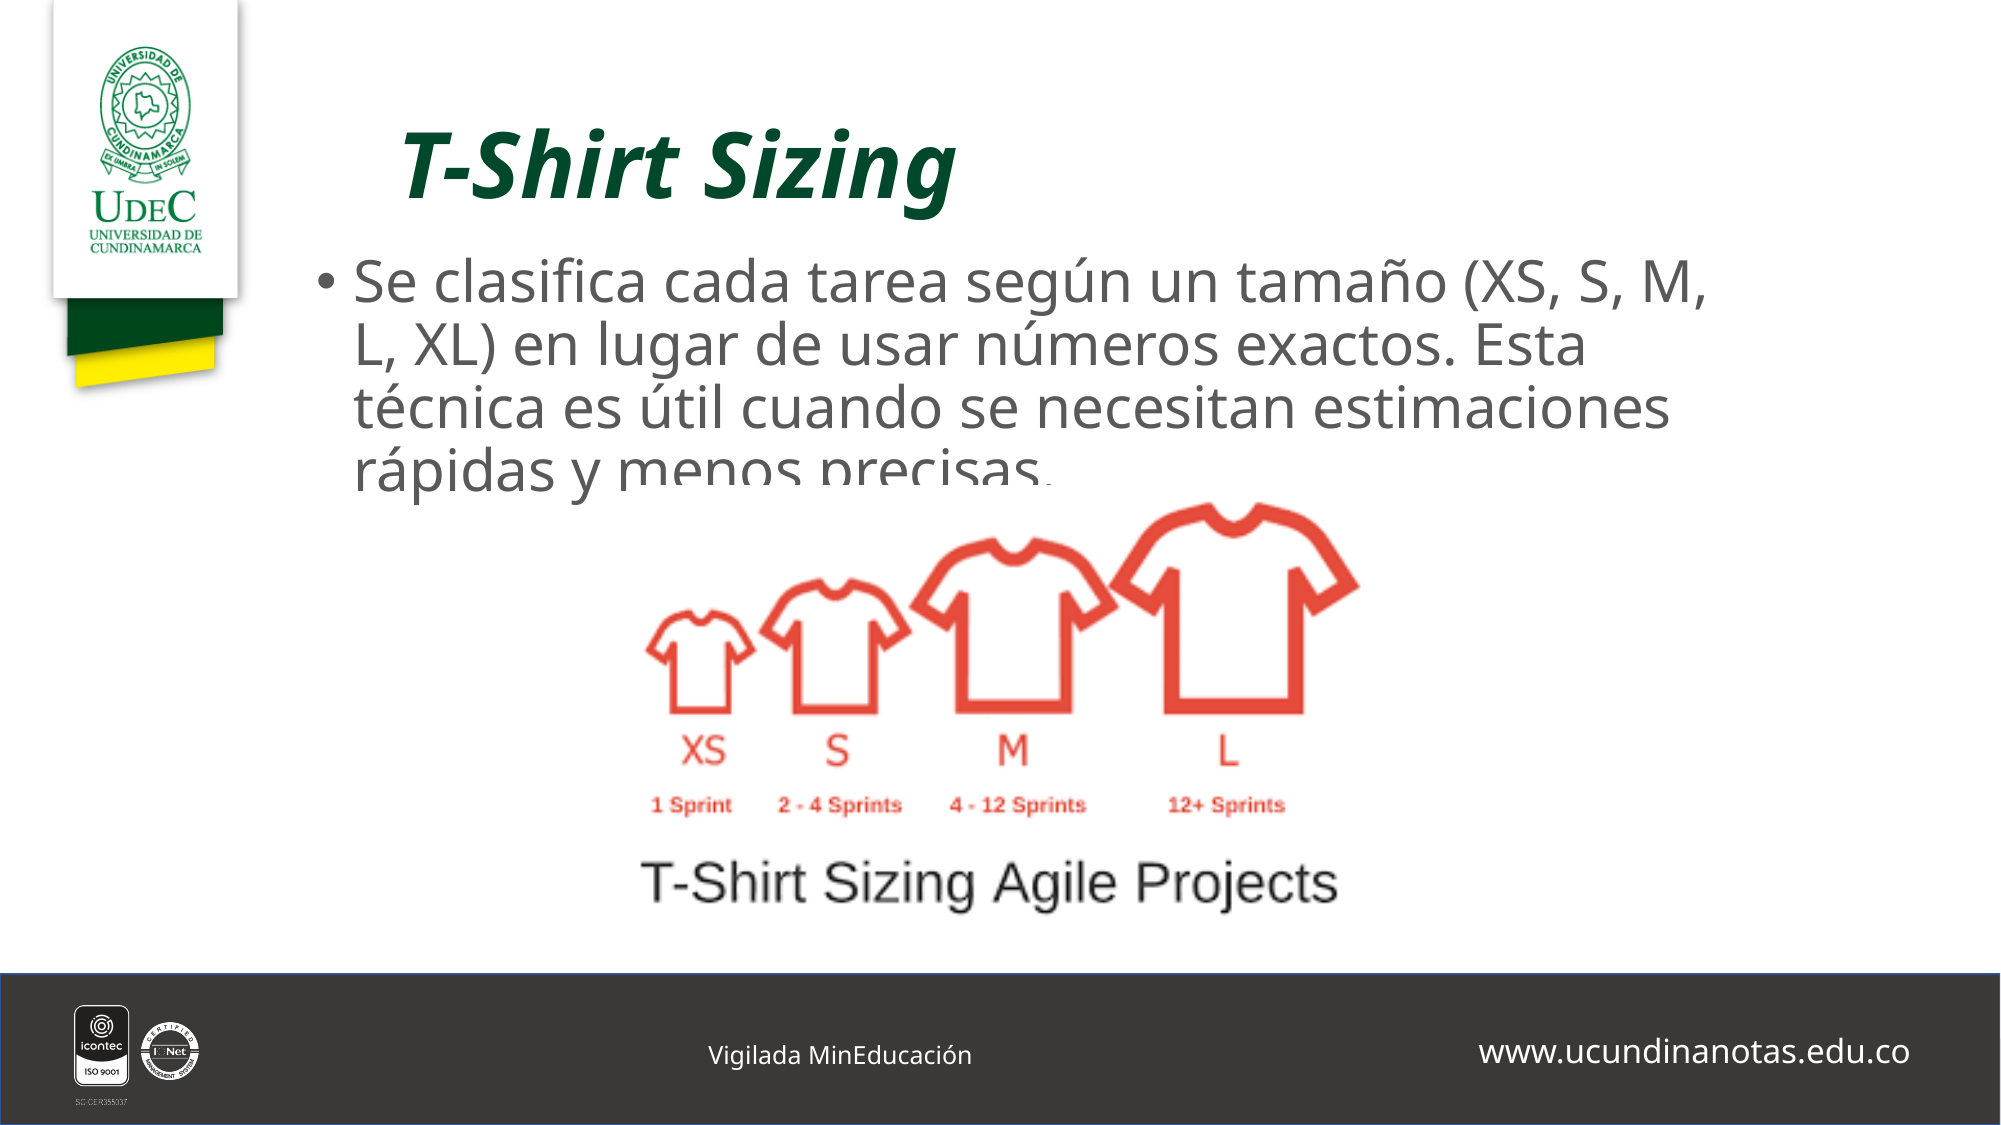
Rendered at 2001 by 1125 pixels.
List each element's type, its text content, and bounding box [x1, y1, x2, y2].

picture [0, 0, 2001, 973]
title T-Shirt Sizing [382, 59, 1863, 278]
list Se clasifica cada tarea según un tamaño (XS, S, M, L, XL) en lugar de usar números exactos. Esta técnica es útil cuando se necesitan estimaciones rápidas y menos precisas. [301, 244, 1782, 881]
picture [74, 1005, 199, 1108]
